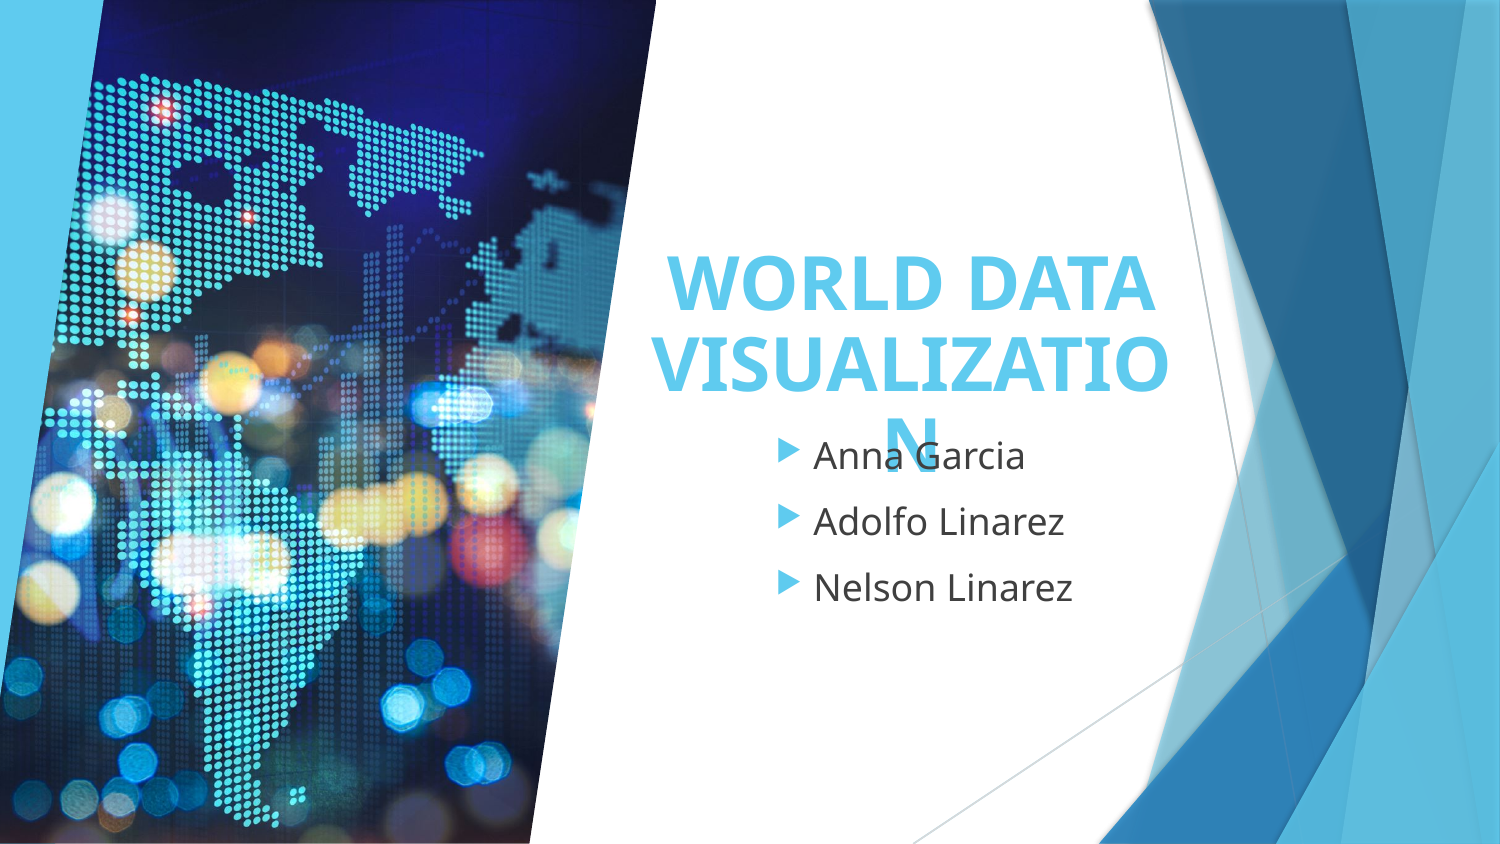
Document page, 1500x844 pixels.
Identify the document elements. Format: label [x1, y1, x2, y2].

picture [0, 0, 657, 844]
text_box [659, 0, 1500, 844]
